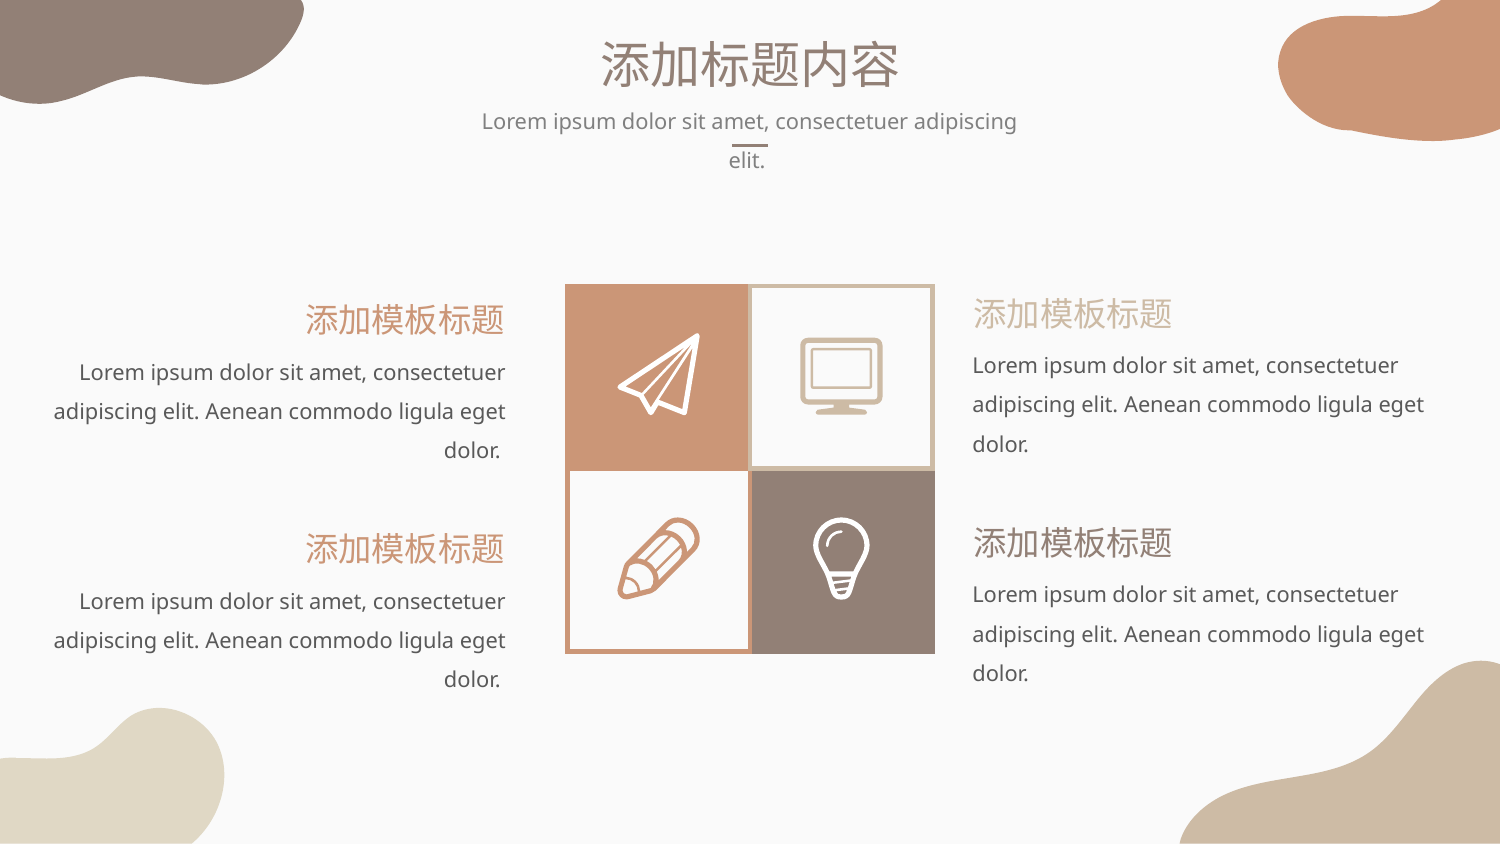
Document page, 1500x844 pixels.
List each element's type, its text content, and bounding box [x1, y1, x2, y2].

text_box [813, 517, 870, 600]
text_box 添加模板标题 [958, 514, 1189, 570]
text_box [566, 285, 749, 468]
text_box 添加模板标题 [958, 285, 1189, 341]
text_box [800, 337, 883, 415]
text_box [749, 285, 934, 470]
text_box Lorem ipsum dolor sit amet, consectetuer adipiscing elit. Aenean commodo ligula eget dolor. [957, 560, 1465, 694]
text_box Lorem ipsum dolor sit amet, consectetuer adipiscing elit. Aenean commodo ligula eget dolor. [957, 331, 1465, 464]
text_box [617, 333, 700, 416]
text_box 添加模板标题 [290, 291, 520, 347]
text_box Lorem ipsum dolor sit amet, consectetuer adipiscing elit. Aenean commodo ligula eget dolor. [14, 566, 522, 700]
text_box Lorem ipsum dolor sit amet, consectetuer adipiscing elit. [450, 87, 1050, 181]
text_box [617, 517, 700, 600]
text_box [566, 468, 751, 652]
text_box [751, 470, 934, 652]
text_box 添加标题内容 [585, 25, 915, 87]
text_box Lorem ipsum dolor sit amet, consectetuer adipiscing elit. Aenean commodo ligula eget dolor. [14, 337, 522, 471]
text_box 添加模板标题 [290, 521, 520, 576]
